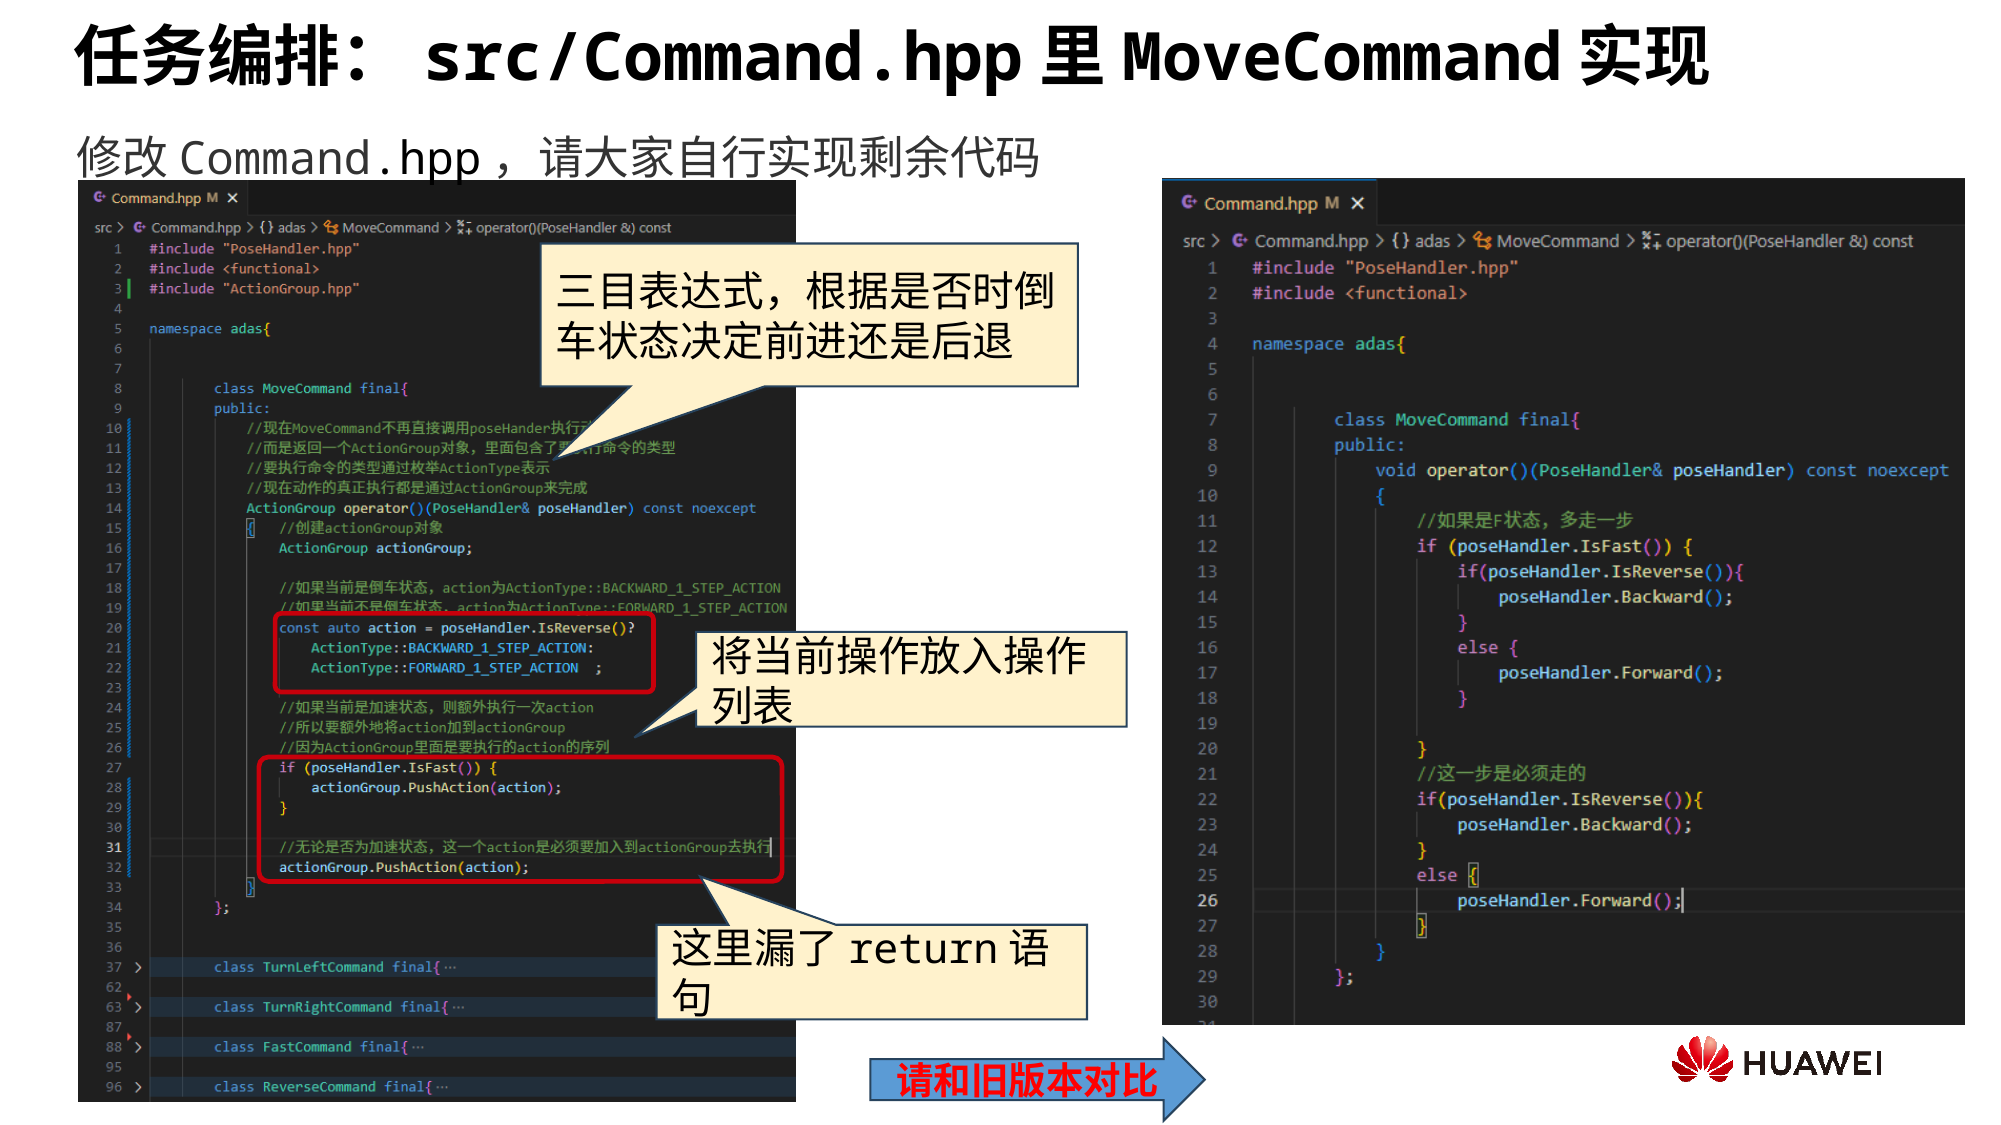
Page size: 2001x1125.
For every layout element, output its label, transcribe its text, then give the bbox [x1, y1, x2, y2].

text_box 将当前操作放入操作列表 [796, 630, 1128, 728]
picture [78, 180, 796, 1103]
text_box 这里漏了return语句 [796, 909, 1089, 1021]
list 修改Command.hpp，请大家自行实现剩余代码 [63, 99, 1824, 901]
picture [1672, 1036, 1881, 1082]
text_box 请和旧版本对比 [869, 1036, 1207, 1124]
text_box 三目表达式，根据是否时倒车状态决定前进还是后退 [796, 242, 1079, 388]
title 任务编排：src/Command.hpp里MoveCommand实现 [73, 22, 1834, 103]
picture [1162, 178, 1965, 1025]
